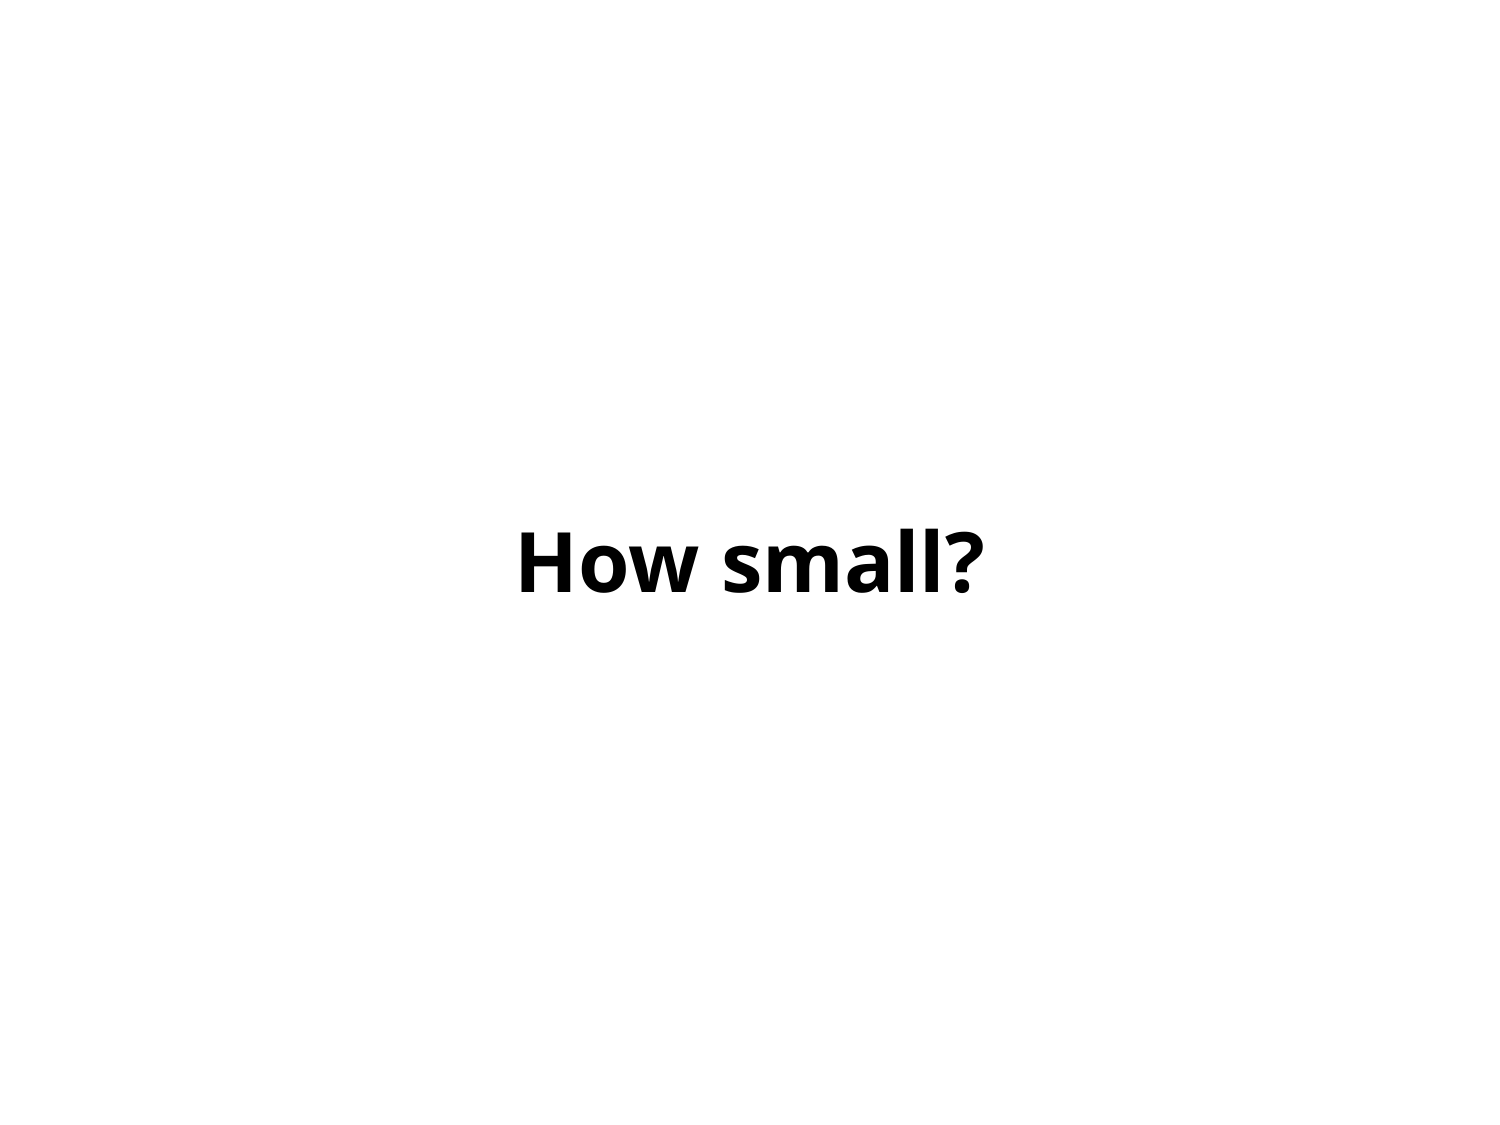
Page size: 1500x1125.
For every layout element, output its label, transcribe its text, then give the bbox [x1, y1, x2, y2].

title How small? [0, 474, 1500, 644]
